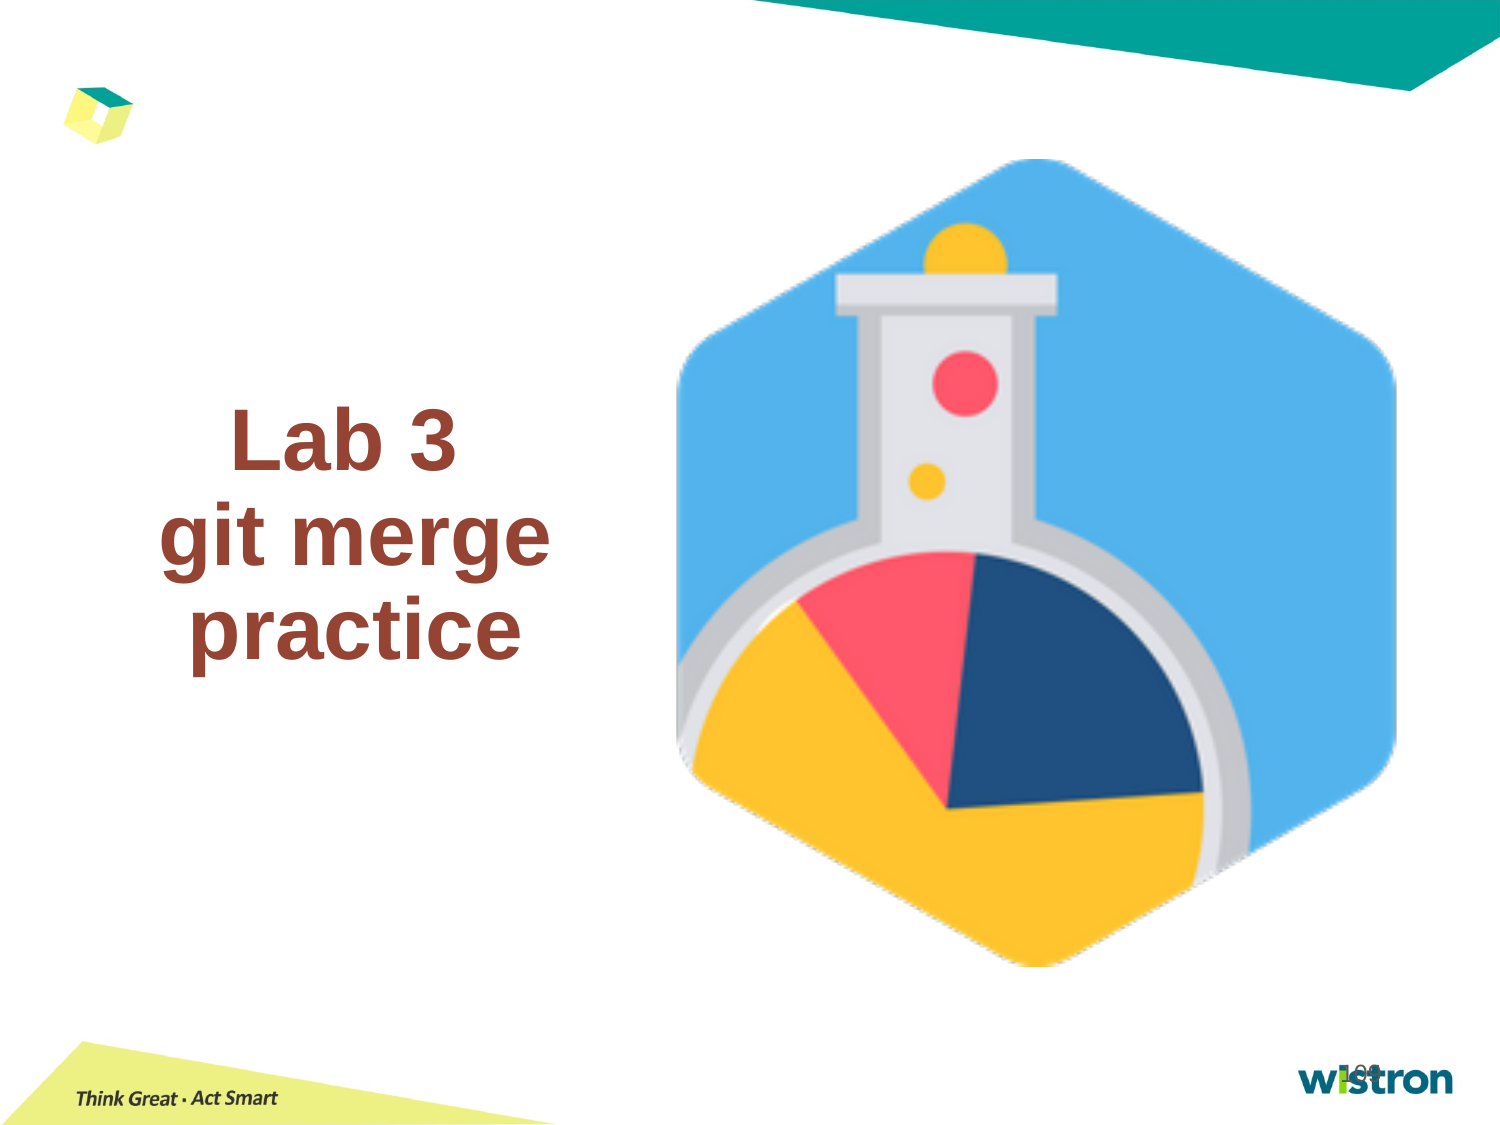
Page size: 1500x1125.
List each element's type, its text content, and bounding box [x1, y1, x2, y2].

slide_number 109 [1228, 1042, 1398, 1103]
picture [0, 0, 1500, 1125]
title Lab 3 git merge practice [59, 212, 628, 687]
